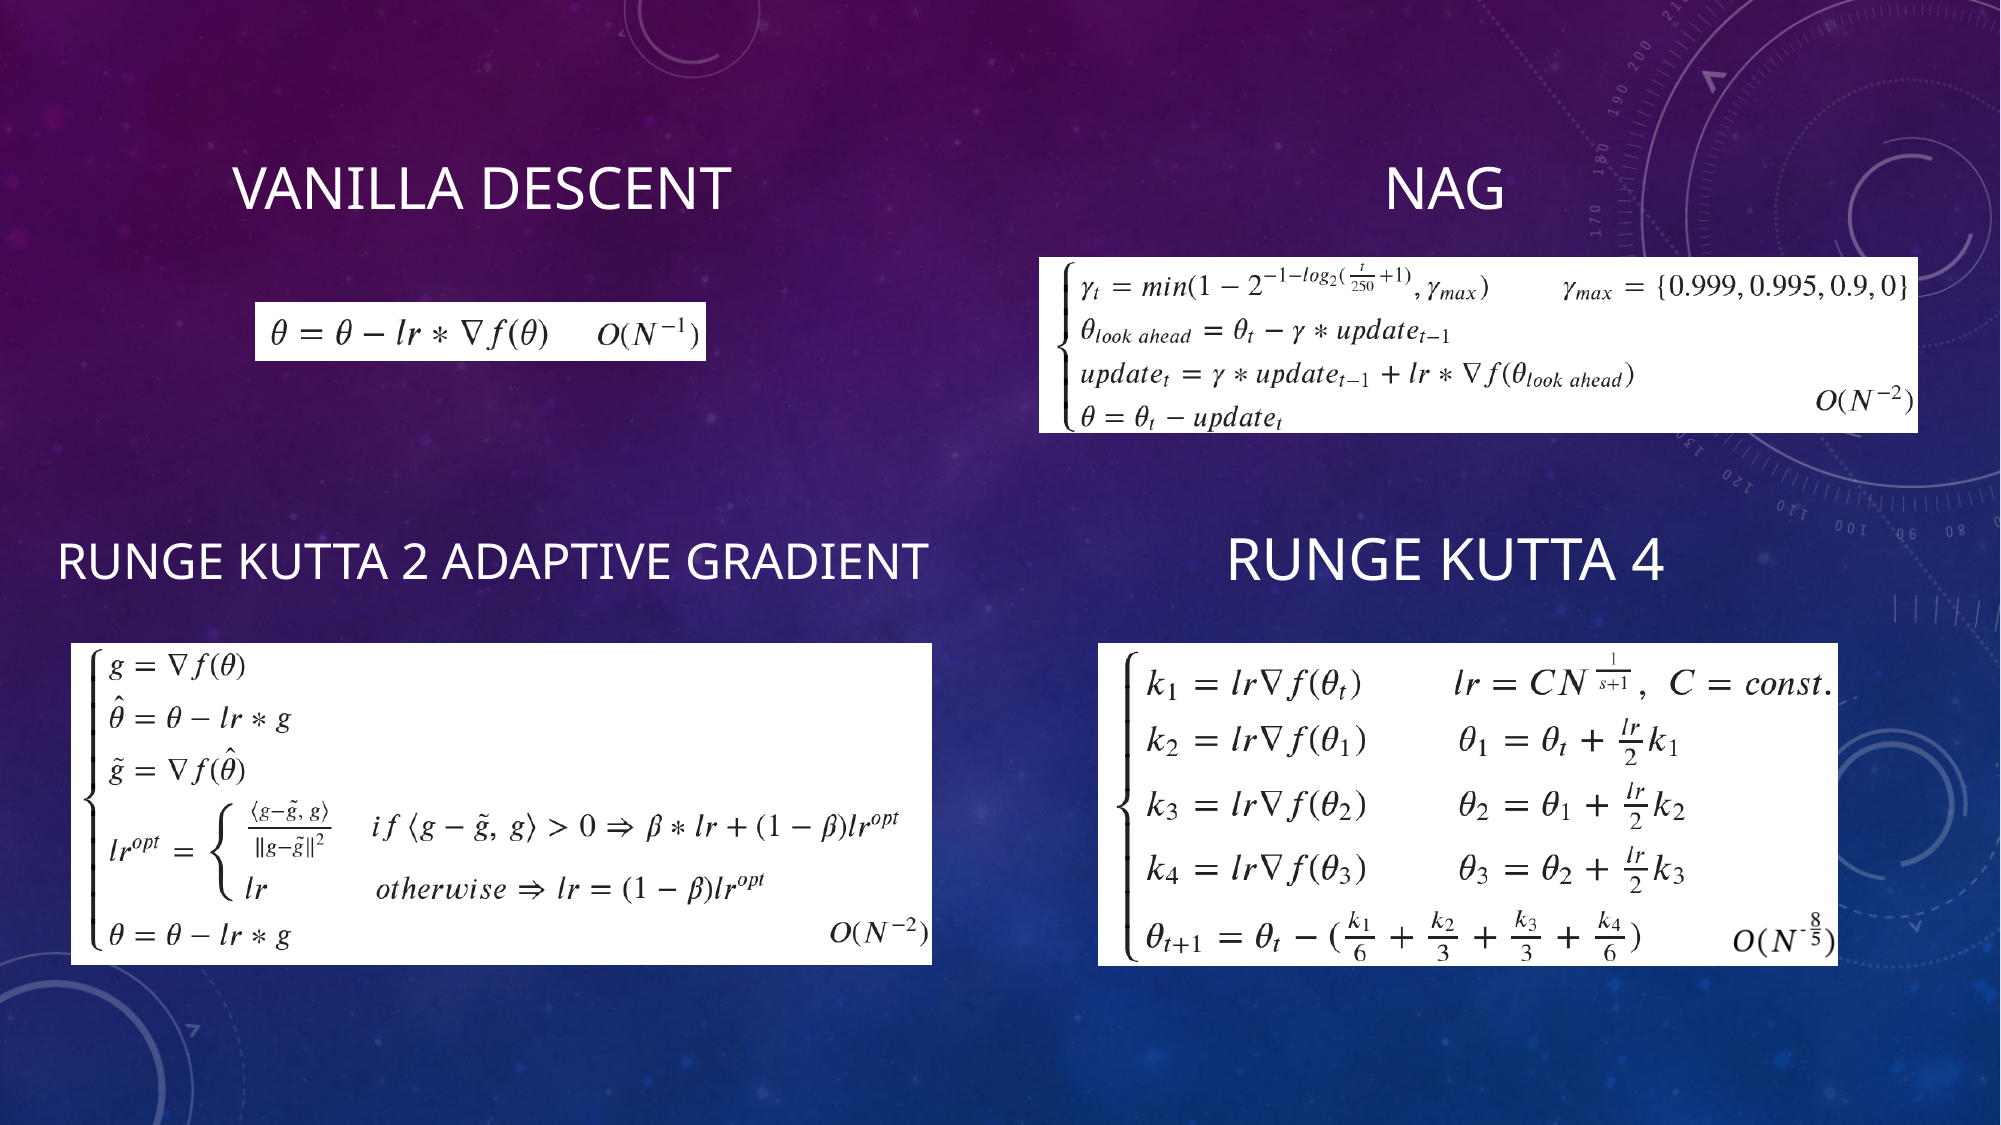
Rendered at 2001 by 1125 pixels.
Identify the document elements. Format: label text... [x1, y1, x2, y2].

text_box [315, 274, 1008, 363]
text_box RUNGE KUTTA 4 [1098, 513, 1792, 601]
picture [0, 0, 2001, 1125]
text_box RUNGE KUTTA 2 ADAPTIVE GRADIENT [20, 516, 965, 598]
text_box VANILLA DESCENT [135, 142, 829, 230]
text_box NAG [1098, 142, 1792, 230]
